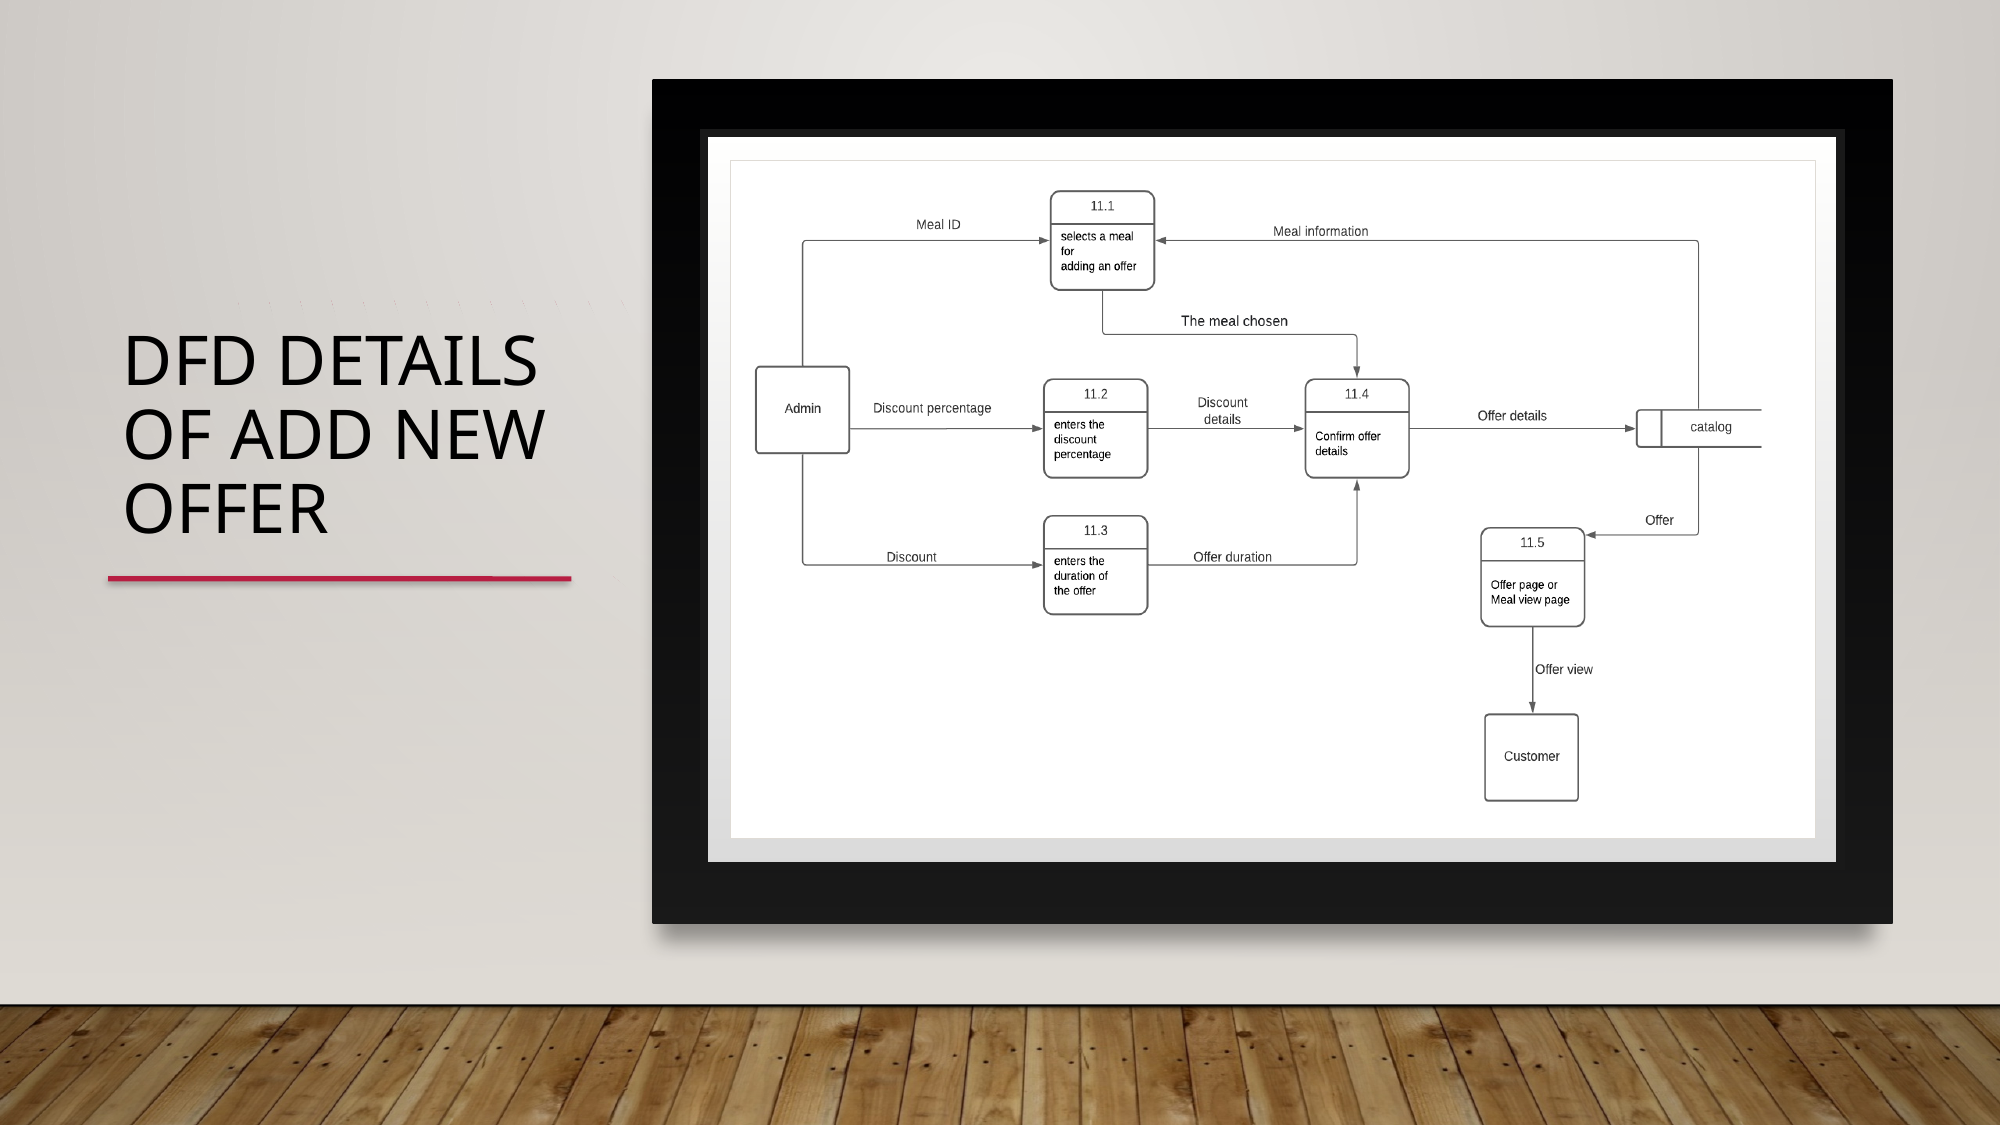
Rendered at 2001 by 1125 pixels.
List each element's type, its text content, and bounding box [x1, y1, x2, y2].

text_box [108, 575, 572, 582]
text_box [652, 78, 1893, 924]
text_box [0, 0, 2000, 329]
text_box DFD Details of Add new offer [108, 241, 572, 549]
text_box [0, 329, 2000, 1004]
picture [0, 1004, 2000, 1125]
picture [742, 175, 1771, 817]
